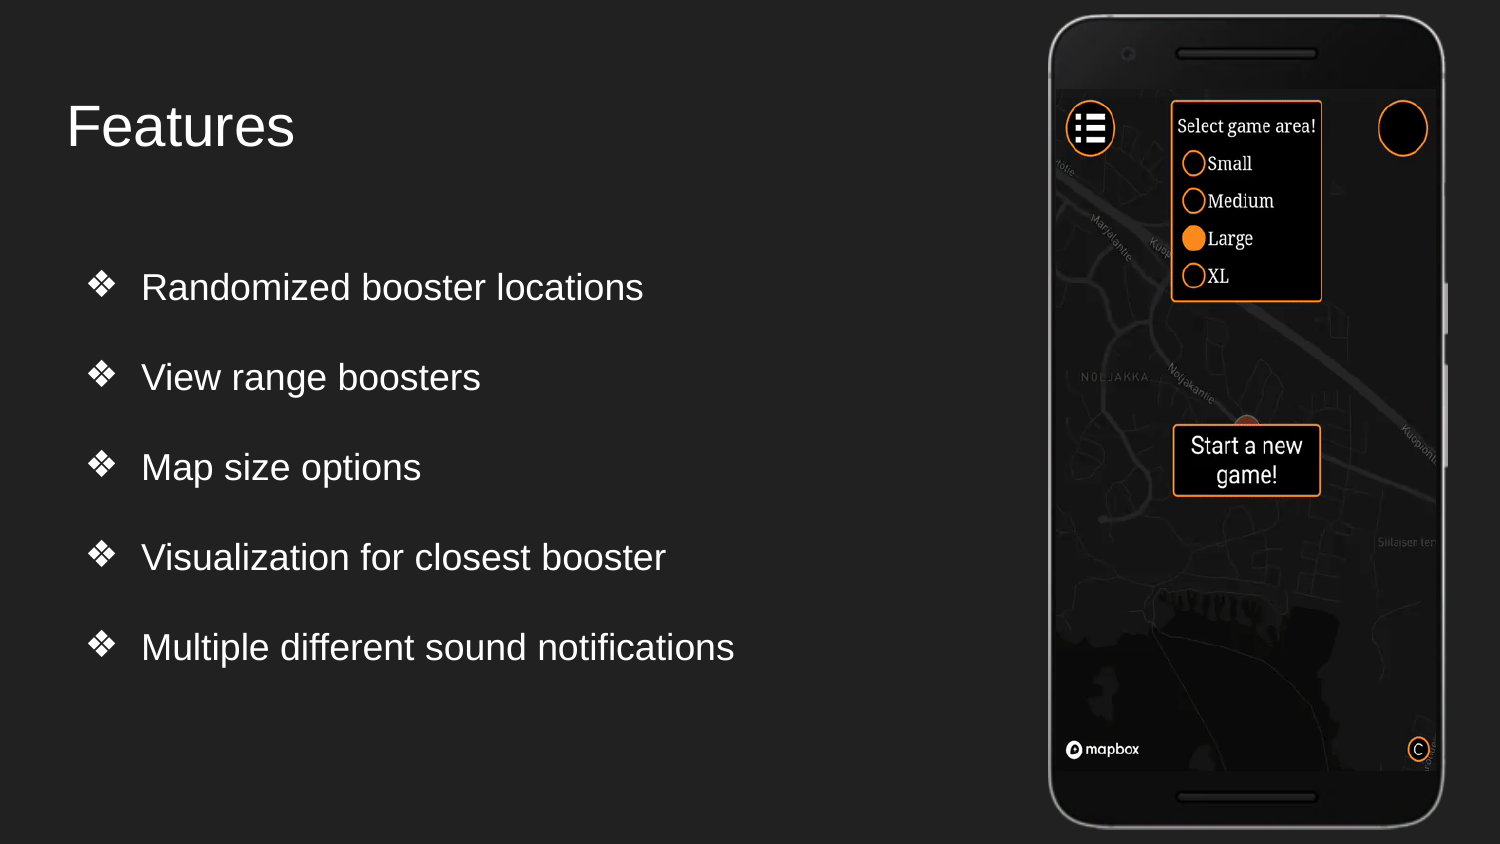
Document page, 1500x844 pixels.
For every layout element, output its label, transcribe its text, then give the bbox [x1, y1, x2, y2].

title Features [51, 72, 1011, 167]
picture [1047, 14, 1448, 830]
list Randomized booster locations View range boosters Map size options Visualization for closest booster Multiple different sound notifications [51, 202, 985, 763]
